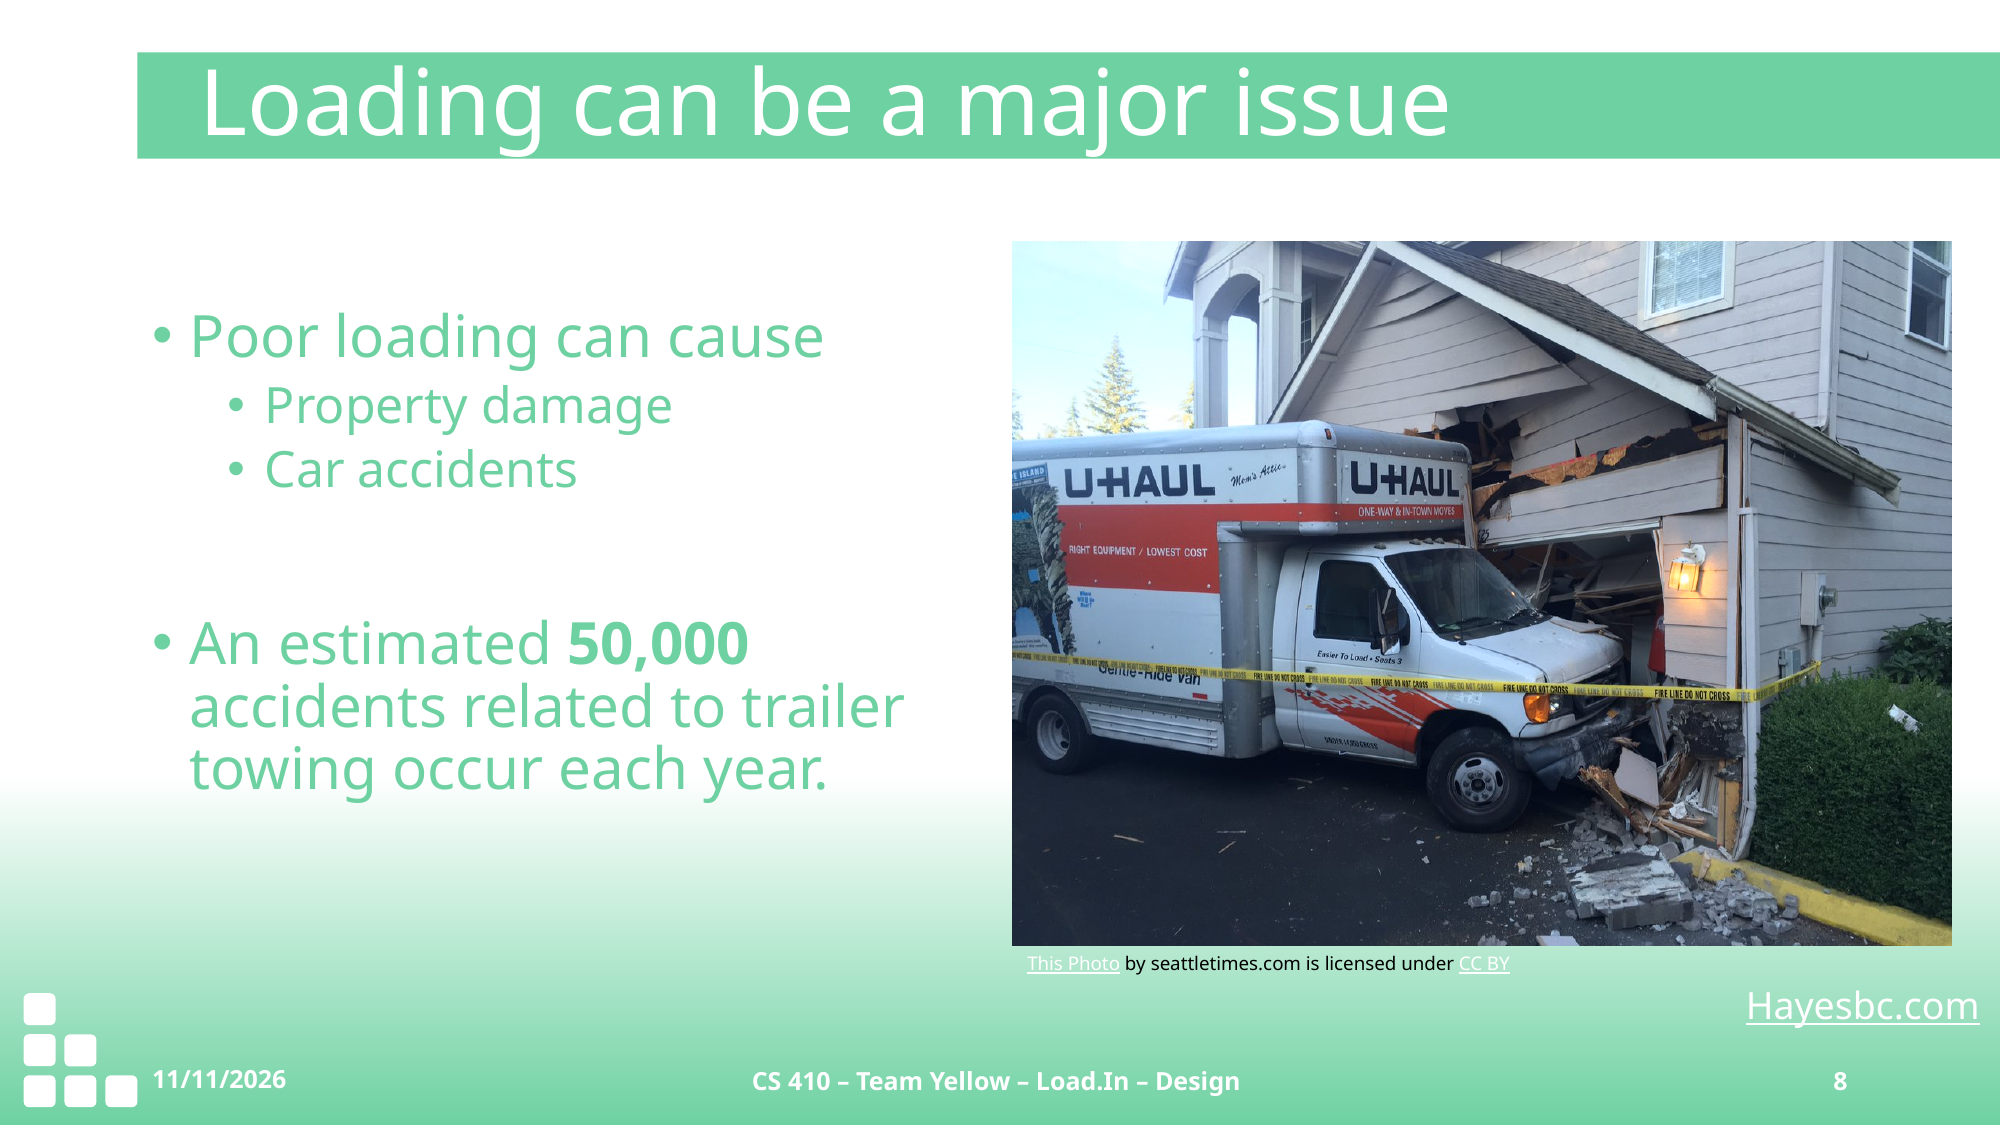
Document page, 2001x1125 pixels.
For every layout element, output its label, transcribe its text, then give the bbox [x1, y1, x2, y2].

picture [1012, 241, 1952, 946]
text_box Poor loading can cause Property damage Car accidents An estimated 50,000 accidents related to trailer towing occur each year. [137, 299, 988, 840]
text_box Hayesbc.com [1731, 974, 1995, 1041]
text_box CS 410 – Team Yellow – Load.In – Design [662, 1035, 1338, 1125]
text_box Loading can be a major issue [137, 52, 2000, 159]
text_box 8 [1412, 1058, 1863, 1125]
text_box 11/19/2020 [137, 1058, 588, 1125]
text_box This Photo by seattletimes.com is licensed under CC BY [1012, 953, 1952, 985]
text_box [137, 840, 1863, 1058]
